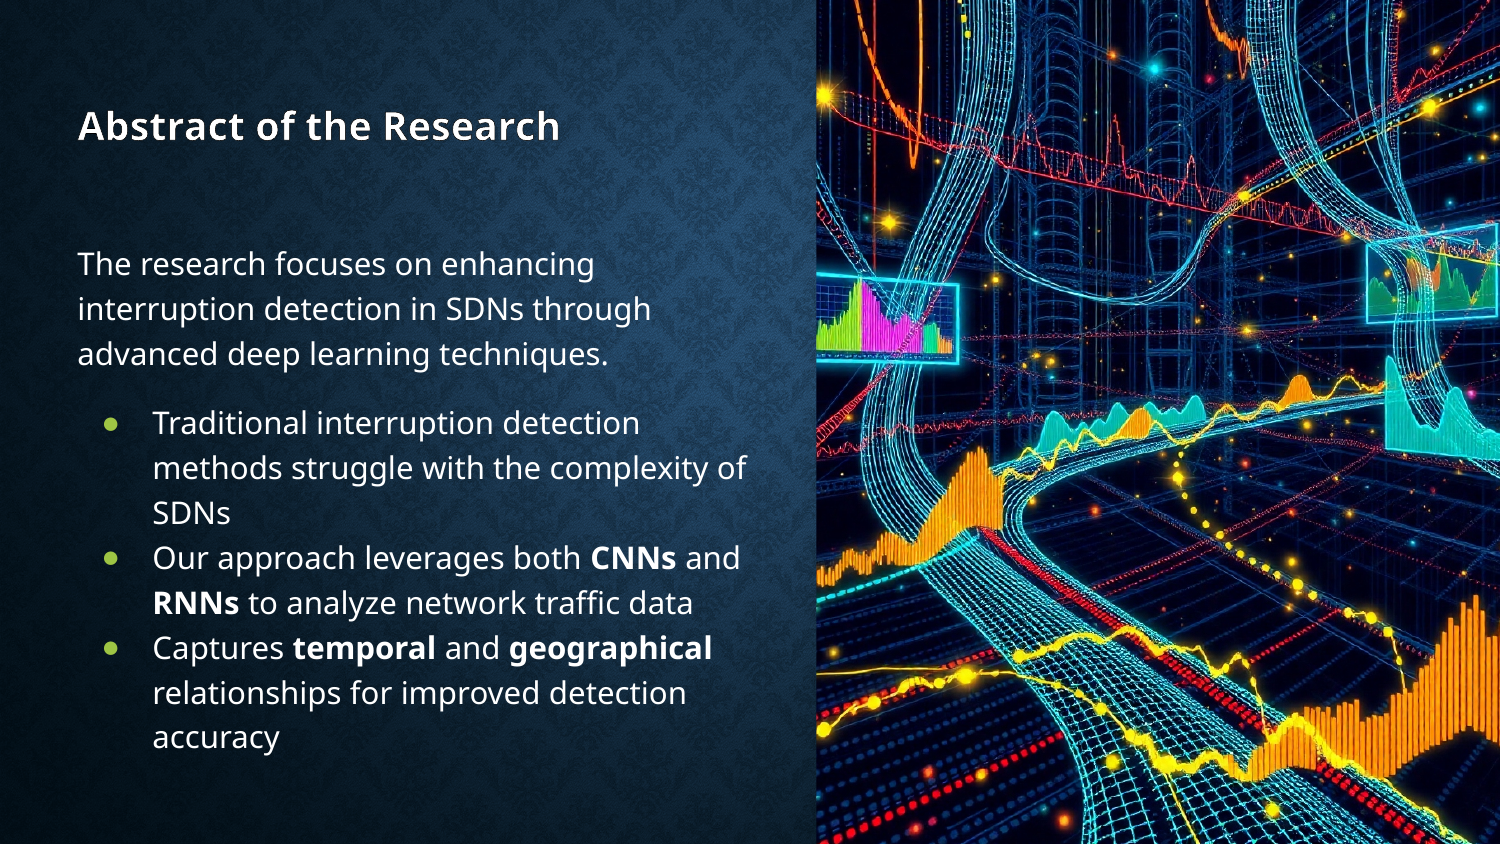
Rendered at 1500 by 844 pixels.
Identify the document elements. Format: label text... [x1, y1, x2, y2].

picture [1314, 791, 1323, 799]
list The research focuses on enhancing interruption detection in SDNs through advanced deep learning techniques. Traditional interruption detection methods struggle with the complexity of SDNs Our approach leverages both CNNs and RNNs to analyze network traffic data Captures temporal and geographical relationships for improved detection accuracy [62, 221, 791, 806]
picture [815, 0, 1500, 844]
picture [1354, 828, 1361, 834]
picture [1368, 839, 1376, 844]
picture [1307, 802, 1315, 812]
title Abstract of the Research [62, 91, 734, 165]
picture [1335, 811, 1347, 822]
picture [1349, 838, 1360, 844]
